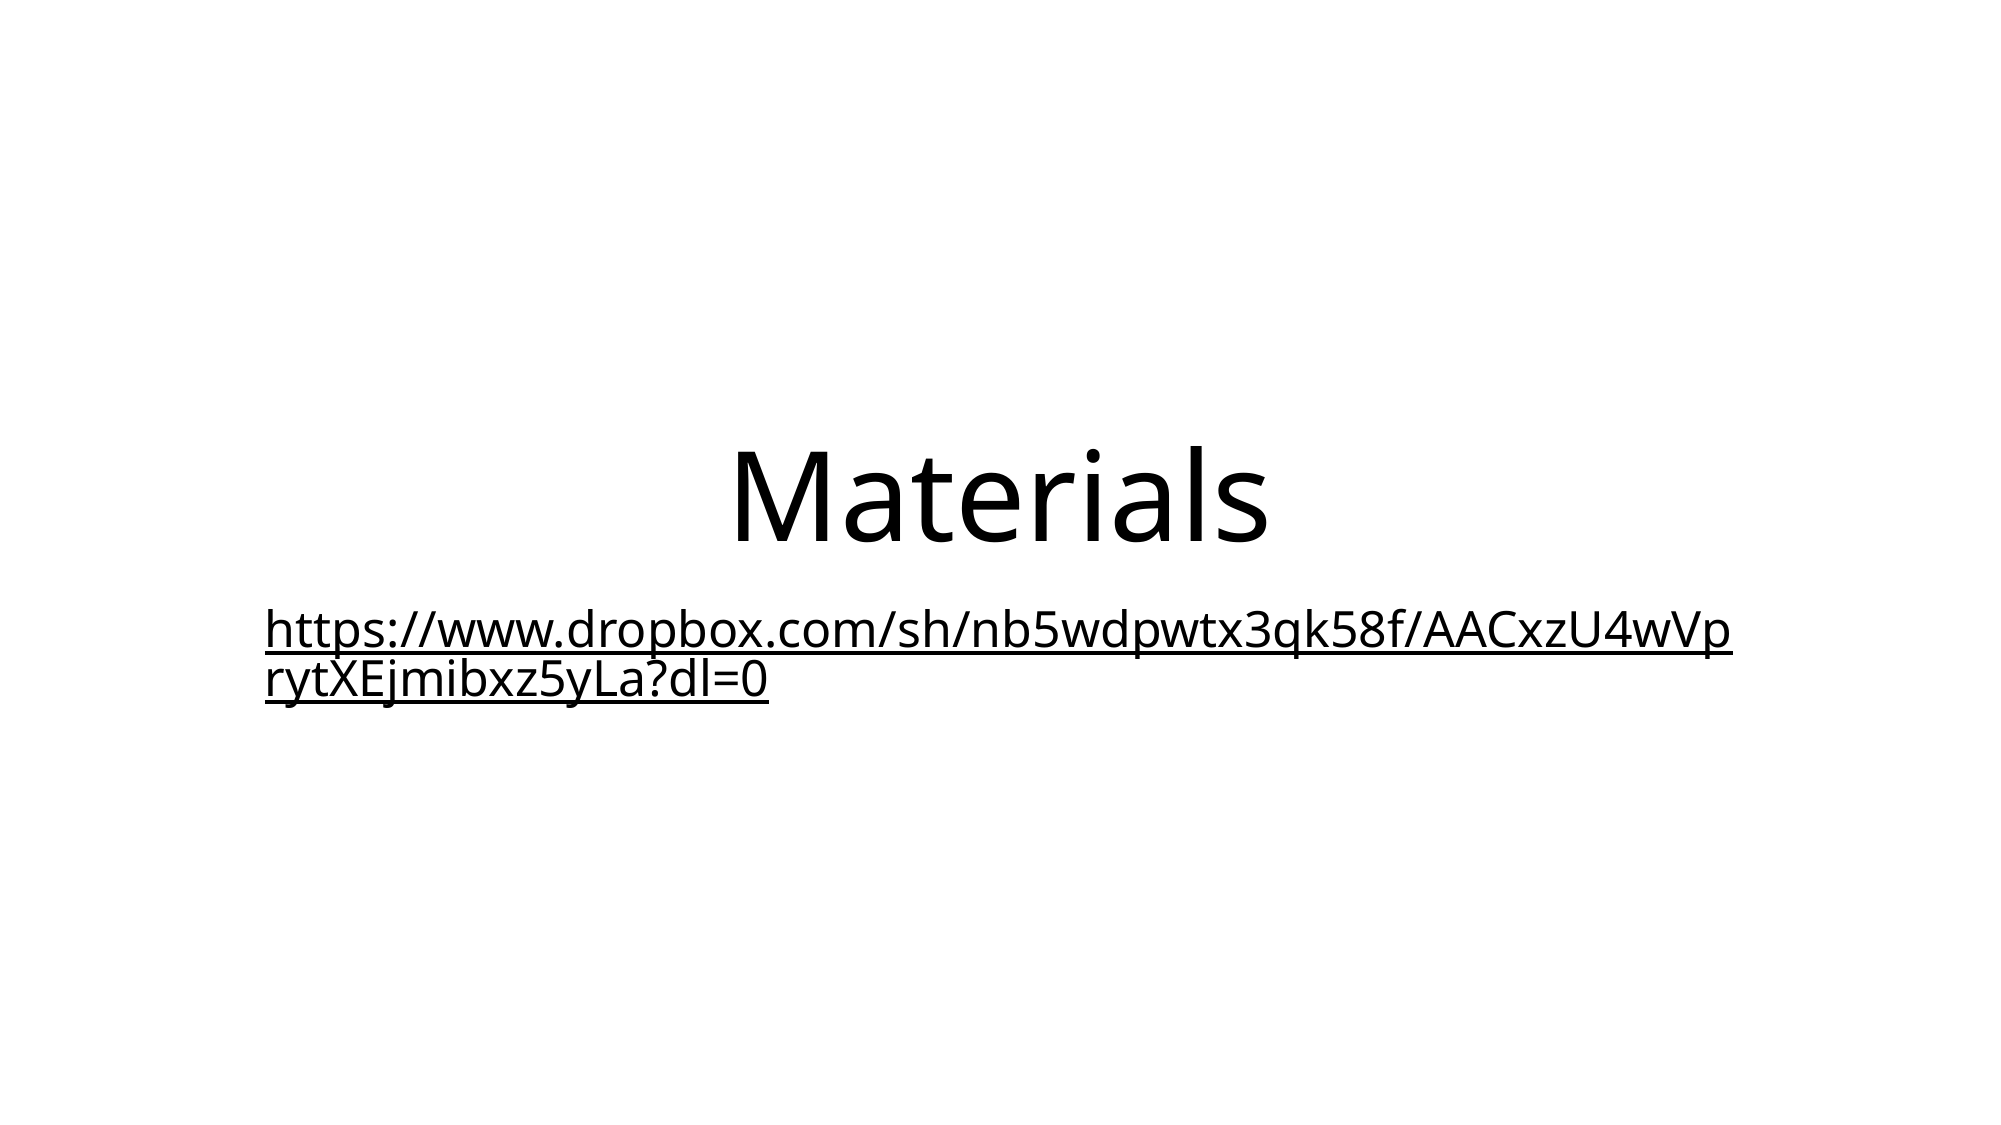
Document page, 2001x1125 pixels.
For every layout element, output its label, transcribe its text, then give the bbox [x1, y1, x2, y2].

subtitle https://www.dropbox.com/sh/nb5wdpwtx3qk58f/AACxzU4wVprytXEjmibxz5yLa?dl=0 [249, 590, 1750, 863]
title Materials [249, 184, 1750, 576]
